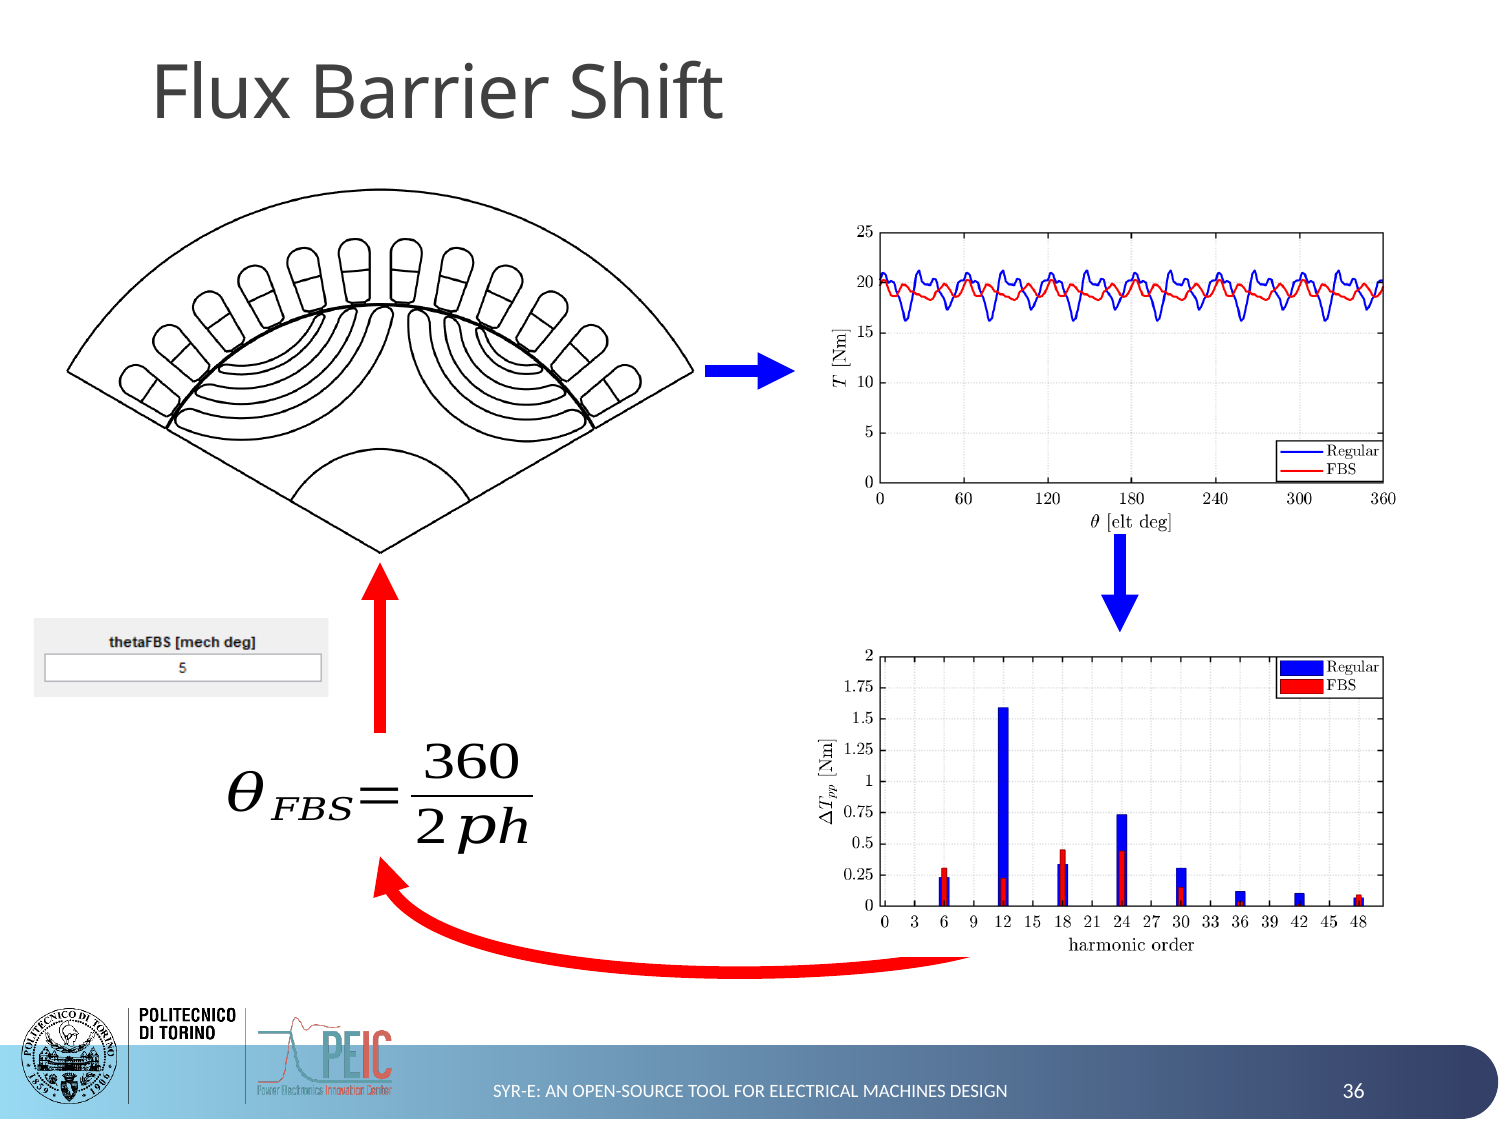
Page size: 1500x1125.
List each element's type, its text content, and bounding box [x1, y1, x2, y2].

picture [794, 631, 1446, 958]
slide_number 36 [1218, 1059, 1380, 1120]
footer SyR-e: an Open-Source tool for Electrical Machines Design [453, 1059, 650, 1120]
picture [0, 986, 415, 1125]
footer SyR-e: an Open-Source tool for Electrical Machines Design [737, 1059, 1047, 1120]
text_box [653, 581, 730, 1125]
picture [794, 208, 1446, 534]
title Flux Barrier Shift [135, 47, 1373, 142]
picture [33, 618, 329, 697]
picture [54, 178, 706, 563]
